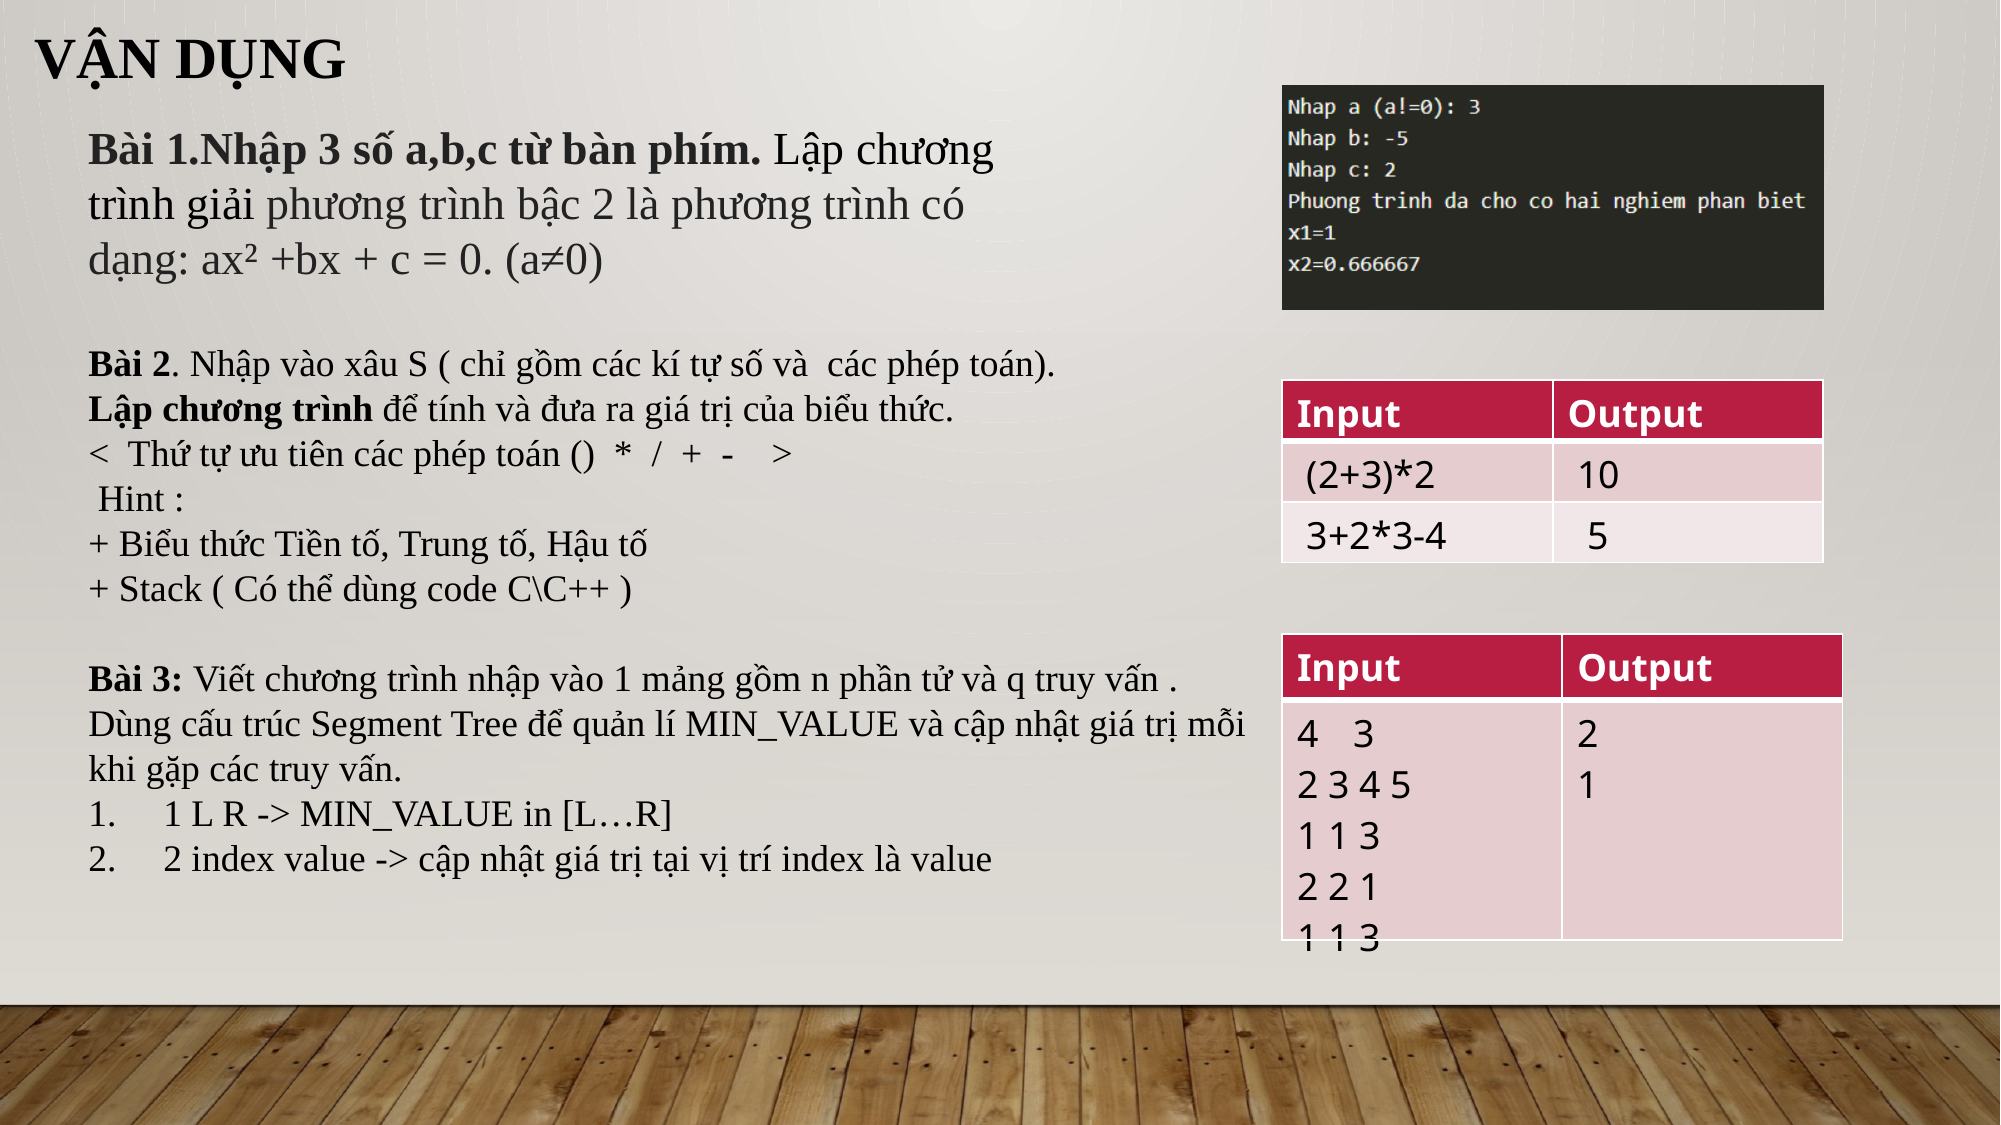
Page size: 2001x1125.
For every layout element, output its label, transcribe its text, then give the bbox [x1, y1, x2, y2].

table_header Input [1283, 381, 1552, 438]
table_header Output [1554, 381, 1822, 438]
table_header Output [1563, 635, 1842, 697]
text_box Bài 2. Nhập vào xâu S ( chỉ gồm các kí tự số và các phép toán). Lập chương trình để tính và đưa ra giá trị của biểu thức. < Thứ tự ưu tiên các phép toán () * / + - > Hint : + Biểu thức Tiền tố, Trung tố, Hậu tố + Stack ( Có thể dùng code C\C++ ) Bài 3: Viết chương trình nhập vào 1 mảng gồm n phần tử và q truy vấn . Dùng cấu trúc Segment Tree để quản lí MIN_VALUE và cập nhật giá trị mỗi khi gặp các truy vấn. 1 L R -> MIN_VALUE in [L…R] 2 index value -> cập nhật giá trị tại vị trí index là value [73, 332, 1315, 932]
picture [1281, 85, 1824, 310]
text_box VẬN DỤNG [19, 12, 1263, 98]
picture [0, 1005, 2000, 1125]
text_box Bài 1.Nhập 3 số a,b,c từ bàn phím. Lập chương trình giải phương trình bậc 2 là phương trình có dạng: ax² +bx + c = 0. (a≠0) [73, 110, 1046, 291]
table_cell 2 1 [1563, 703, 1842, 939]
table_cell 5 [1554, 503, 1822, 562]
table_cell 10 [1554, 444, 1822, 501]
table_header Input [1283, 635, 1561, 697]
table_cell (2+3)*2 [1283, 444, 1552, 501]
table_cell 3+2*3-4 [1283, 503, 1552, 562]
table_cell 3 2 3 4 5 1 1 3 2 2 1 1 1 3 [1283, 703, 1561, 939]
